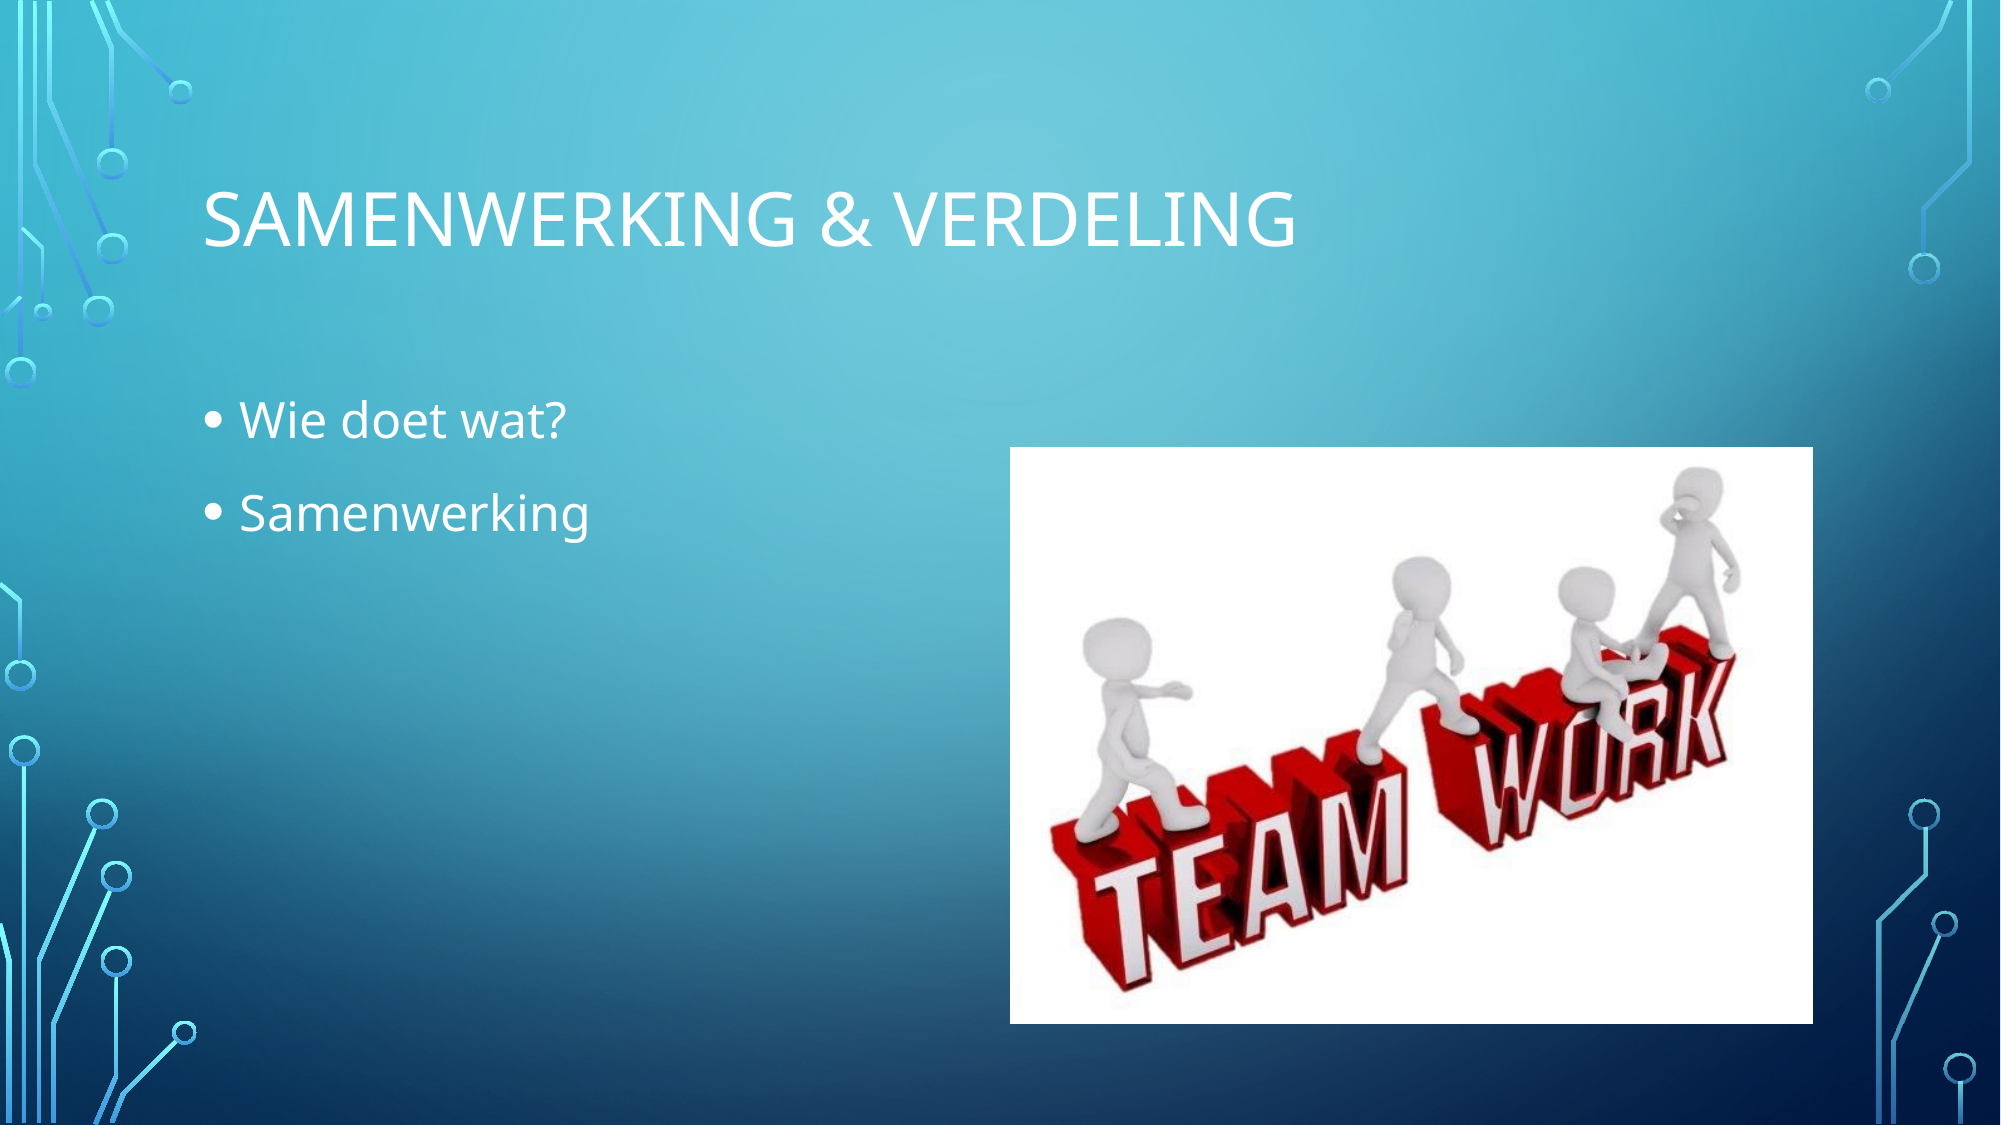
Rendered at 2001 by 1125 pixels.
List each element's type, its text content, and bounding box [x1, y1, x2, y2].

list Wie doet wat? Samenwerking [187, 369, 1813, 950]
picture [1010, 447, 1813, 1024]
title Samenwerking & verdeling [187, 101, 1813, 344]
